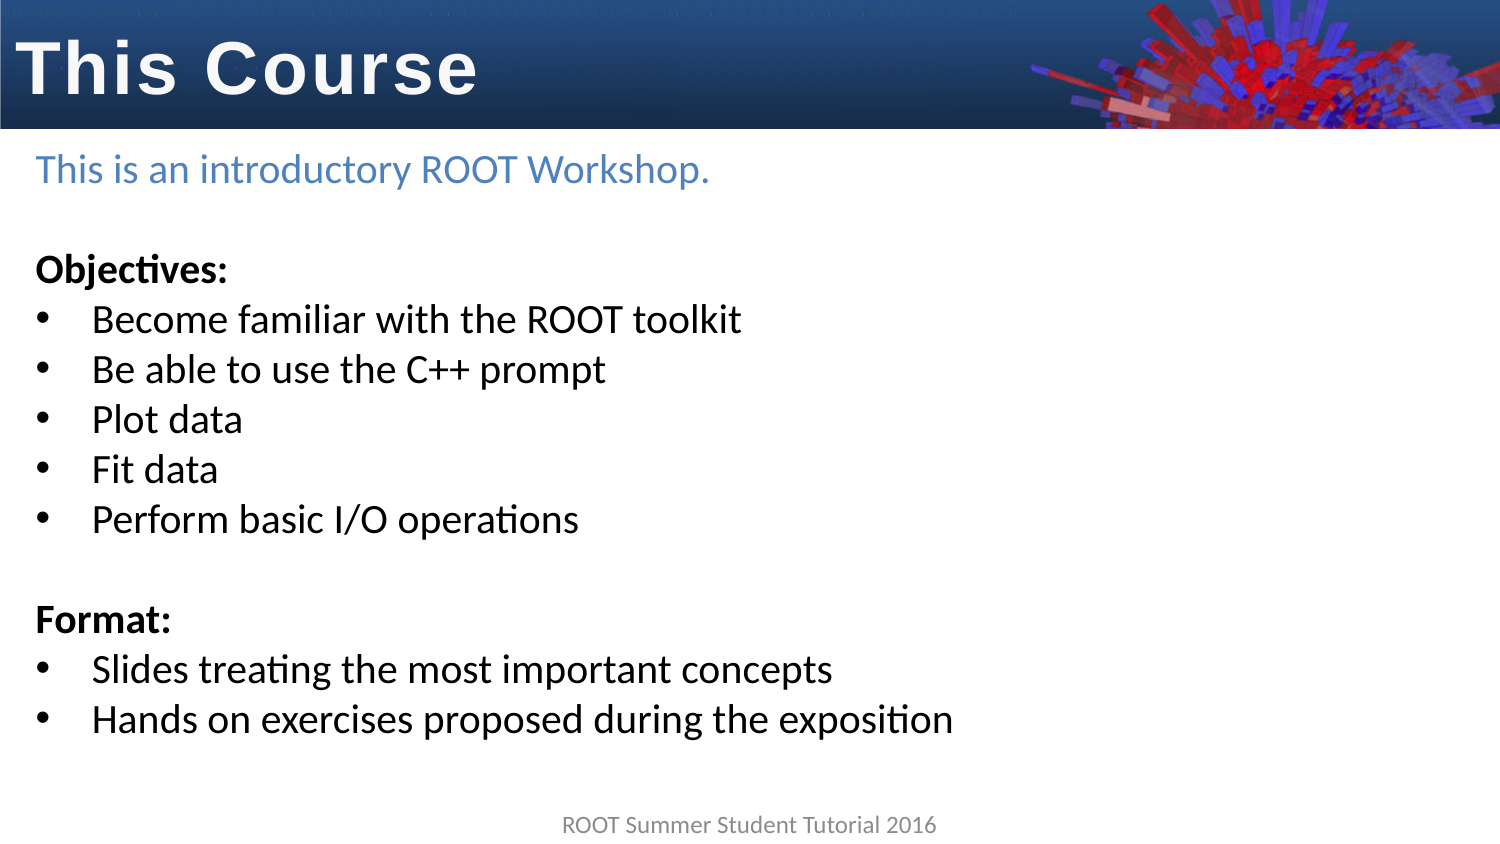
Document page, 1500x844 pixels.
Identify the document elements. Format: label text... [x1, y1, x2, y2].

footer ROOT Summer Student Tutorial 2016 [512, 800, 988, 844]
text_box This is an introductory ROOT Workshop. Objectives: Become familiar with the ROOT toolkit Be able to use the C++ prompt Plot data Fit data Perform basic I/O operations Format: Slides treating the most important concepts Hands on exercises proposed during the exposition [20, 84, 1459, 750]
title This Course [0, 0, 1500, 129]
